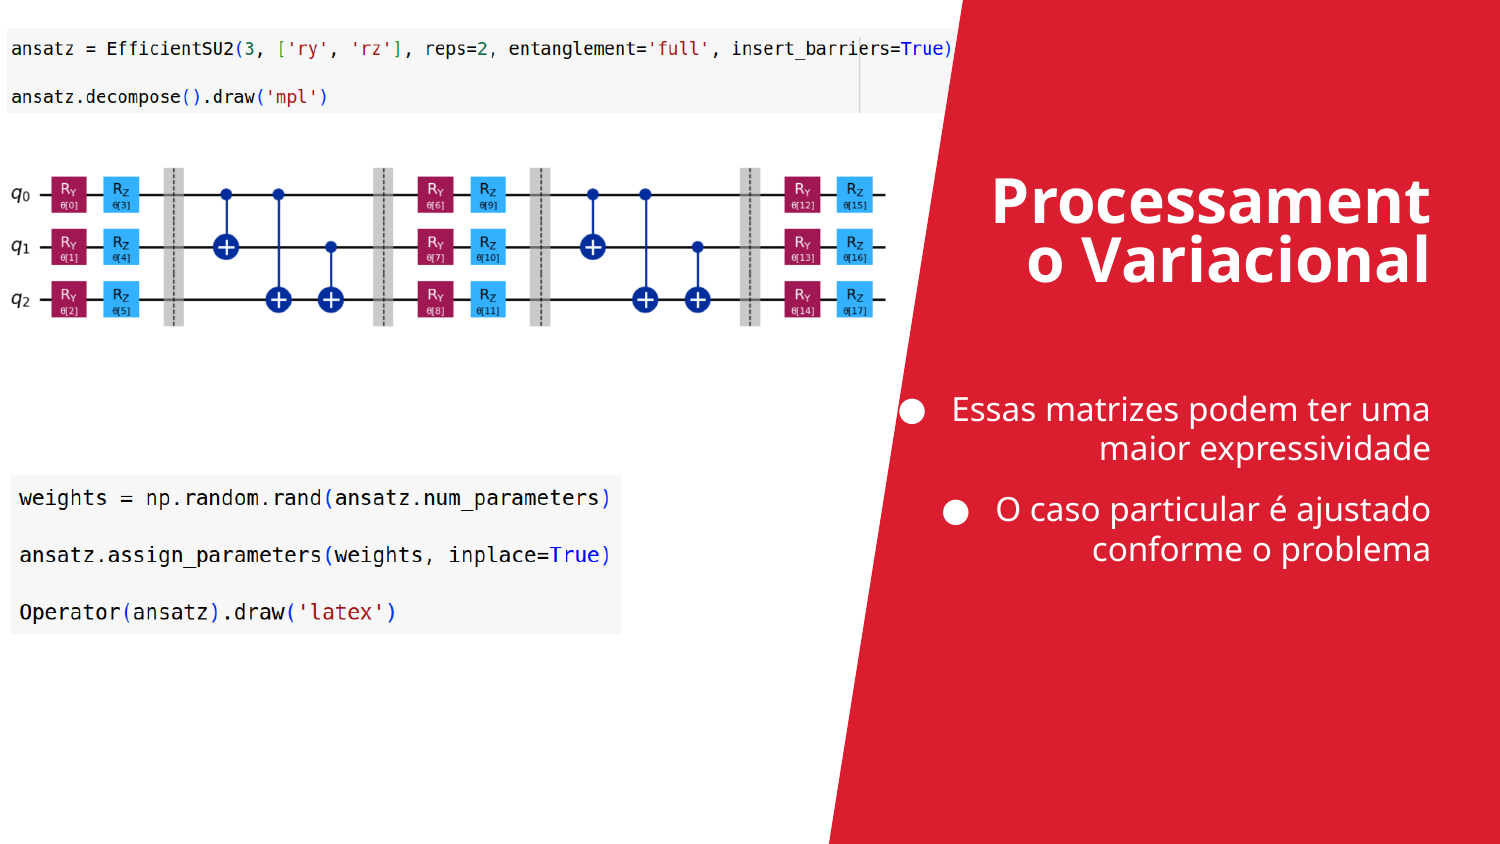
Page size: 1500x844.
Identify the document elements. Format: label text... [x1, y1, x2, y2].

picture [7, 28, 962, 114]
text_box Essas matrizes podem ter uma maior expressividade O caso particular é ajustado conforme o problema [828, 380, 1447, 613]
picture [7, 161, 892, 335]
picture [11, 475, 621, 634]
text_box Processamento Variacional [963, 144, 1447, 326]
text_box [828, 0, 1500, 844]
